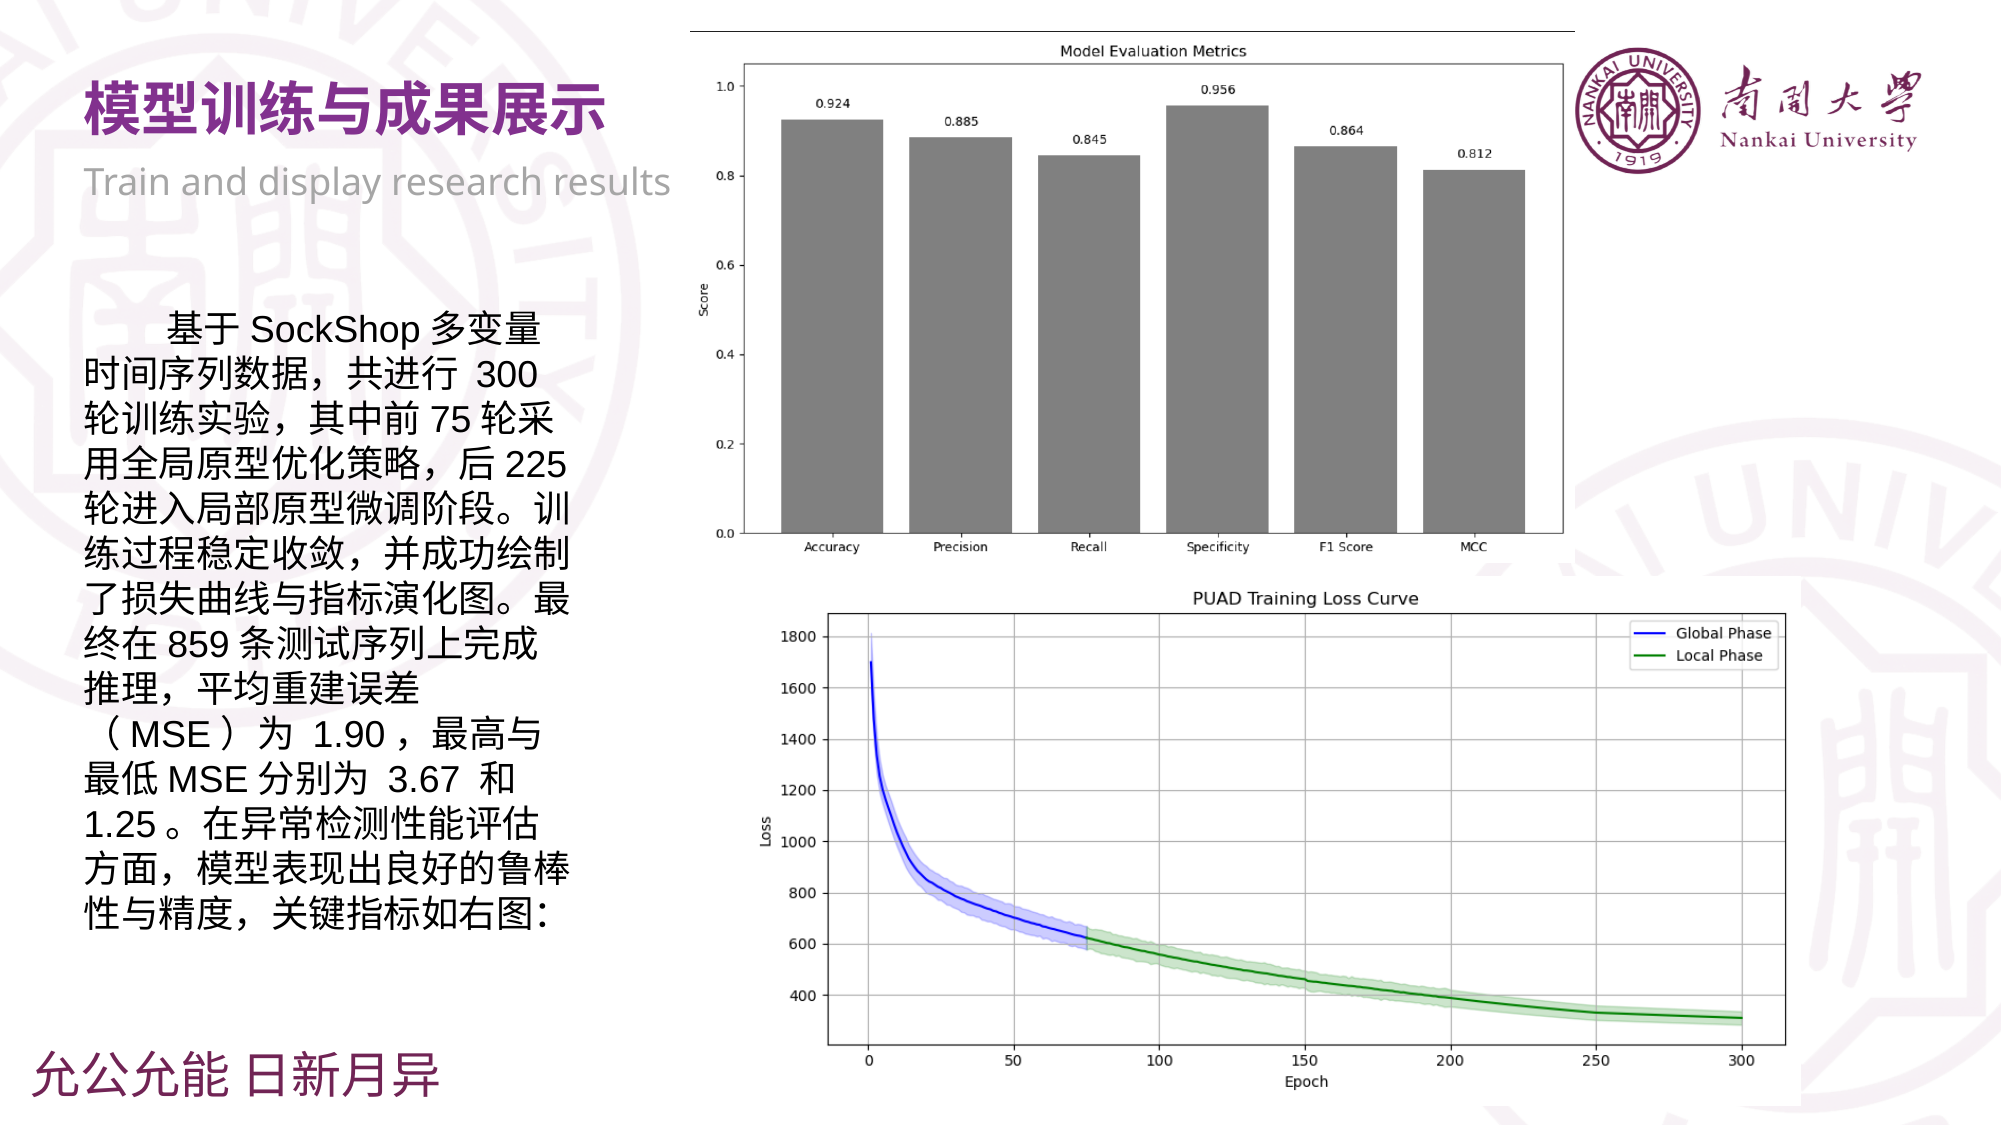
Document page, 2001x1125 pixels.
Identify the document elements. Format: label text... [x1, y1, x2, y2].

text_box 基于SockShop多变量时间序列数据，共进行 300轮训练实验，其中前75轮采用全局原型优化策略，后225轮进入局部原型微调阶段。训练过程稳定收敛，并成功绘制了损失曲线与指标演化图。最终在859条测试序列上完成推理，平均重建误差（MSE）为 1.90，最高与最低MSE分别为 3.67 和 1.25。在异常检测性能评估方面，模型表现出良好的鲁棒性与精度，关键指标如右图： [68, 297, 588, 903]
picture [743, 576, 1801, 1106]
picture [690, 31, 1926, 563]
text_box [68, 64, 685, 212]
